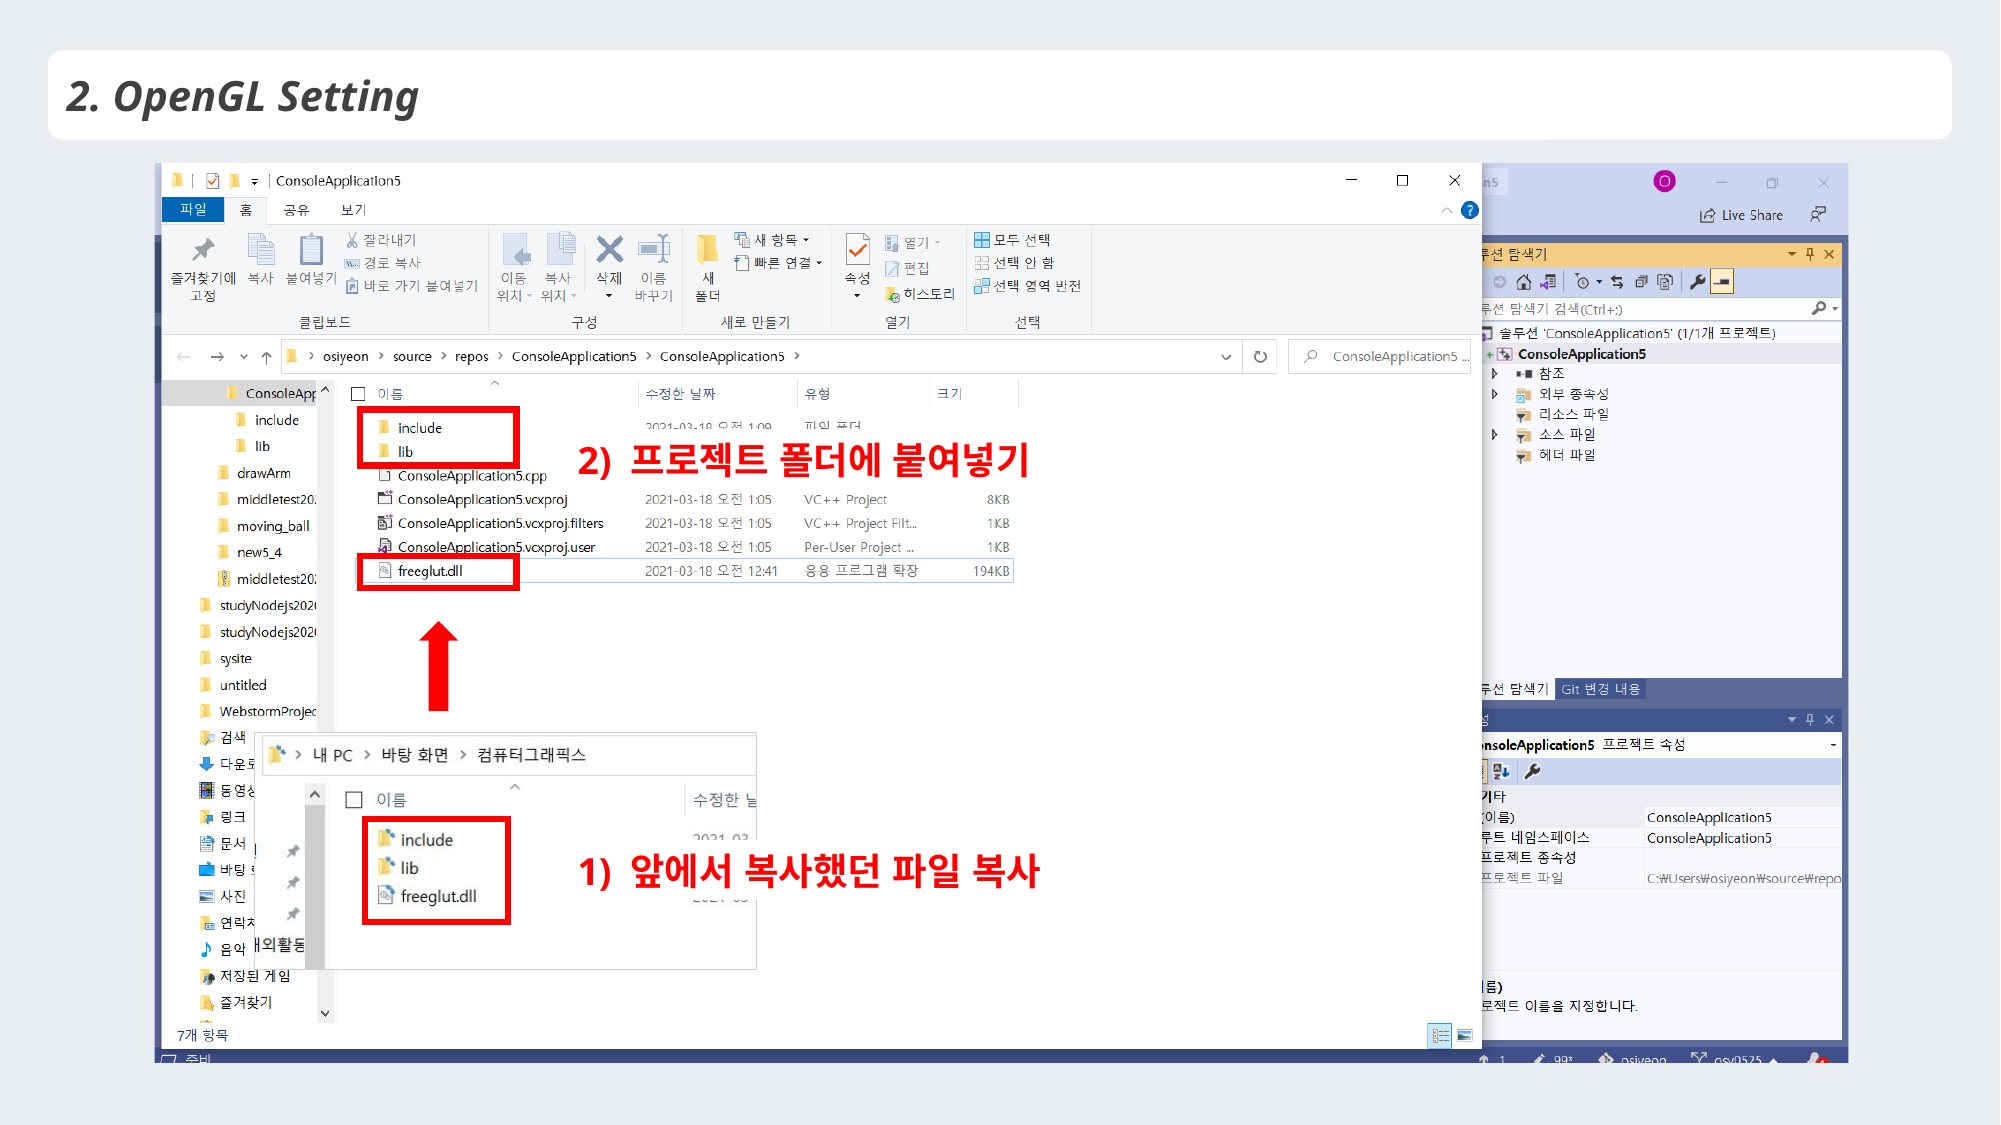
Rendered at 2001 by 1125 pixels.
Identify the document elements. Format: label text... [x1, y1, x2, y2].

text_box 2. OpenGL Setting [46, 49, 1954, 141]
picture [154, 163, 1849, 1063]
